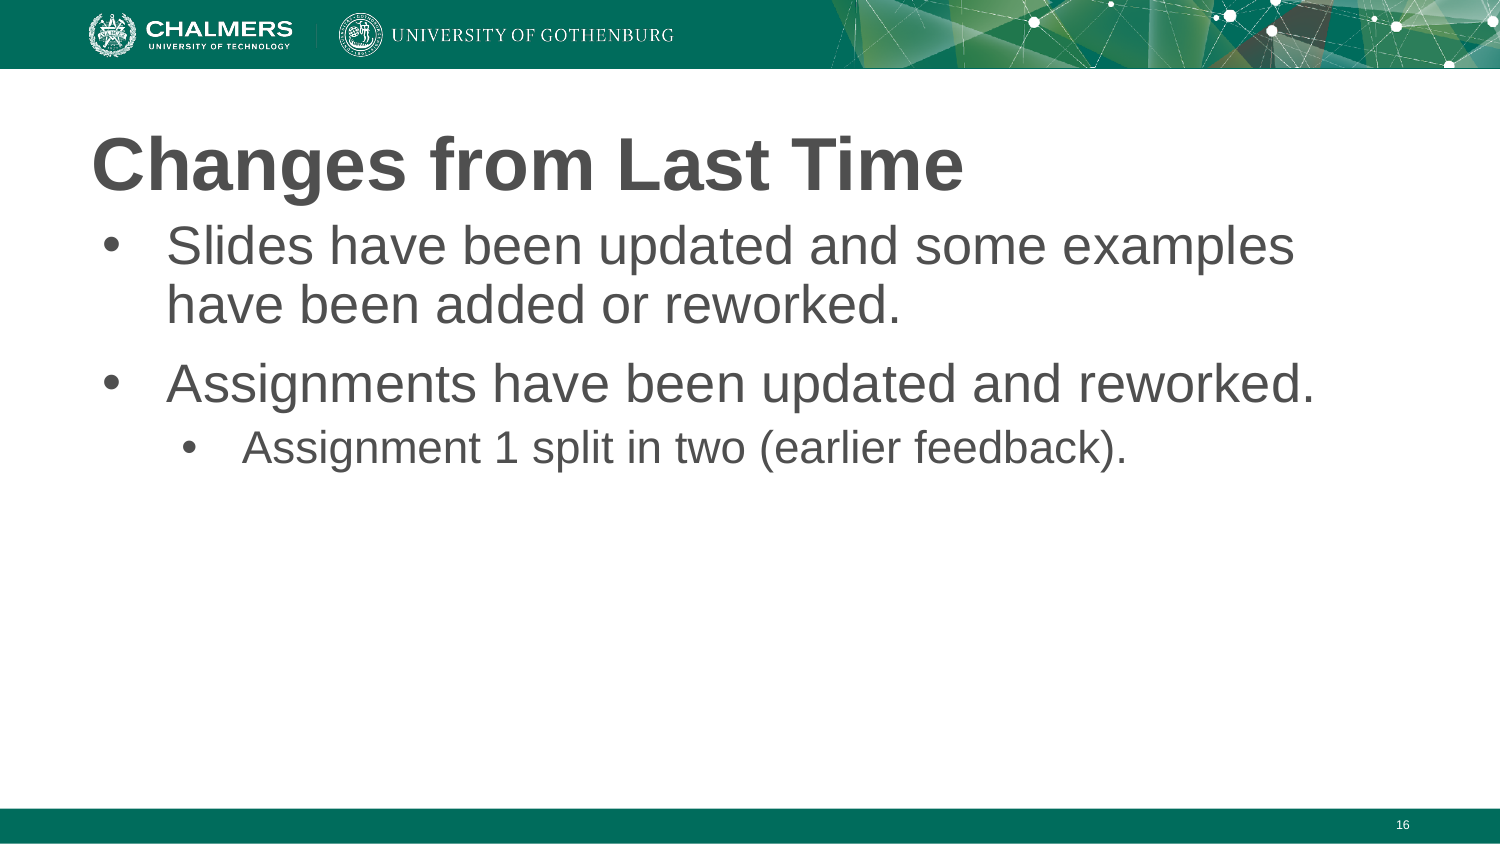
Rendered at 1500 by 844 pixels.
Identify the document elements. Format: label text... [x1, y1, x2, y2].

list Slides have been updated and some examples have been added or reworked. Assignments have been updated and reworked. Assignment 1 split in two (earlier feedback). [76, 210, 1425, 782]
title Changes from Last Time [76, 100, 1425, 210]
slide_number ‹#› [1074, 809, 1425, 844]
picture [759, 0, 1500, 68]
picture [64, 0, 696, 85]
